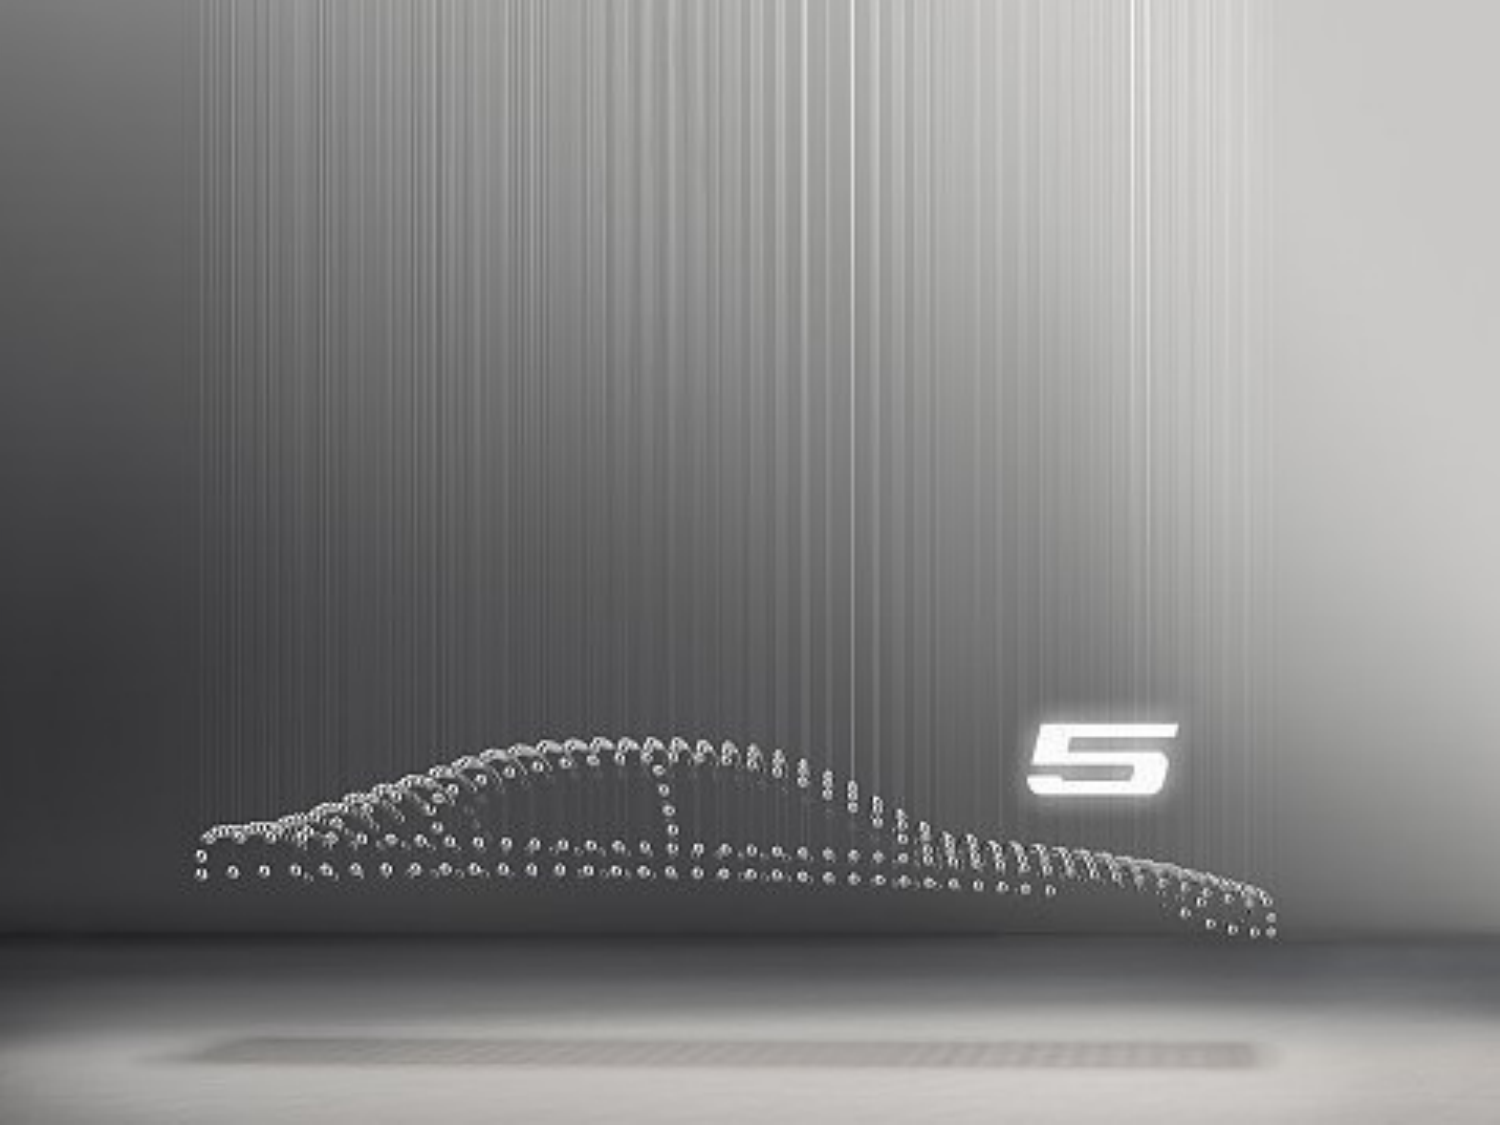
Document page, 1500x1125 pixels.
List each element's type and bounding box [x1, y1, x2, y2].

list [0, 0, 1500, 1125]
